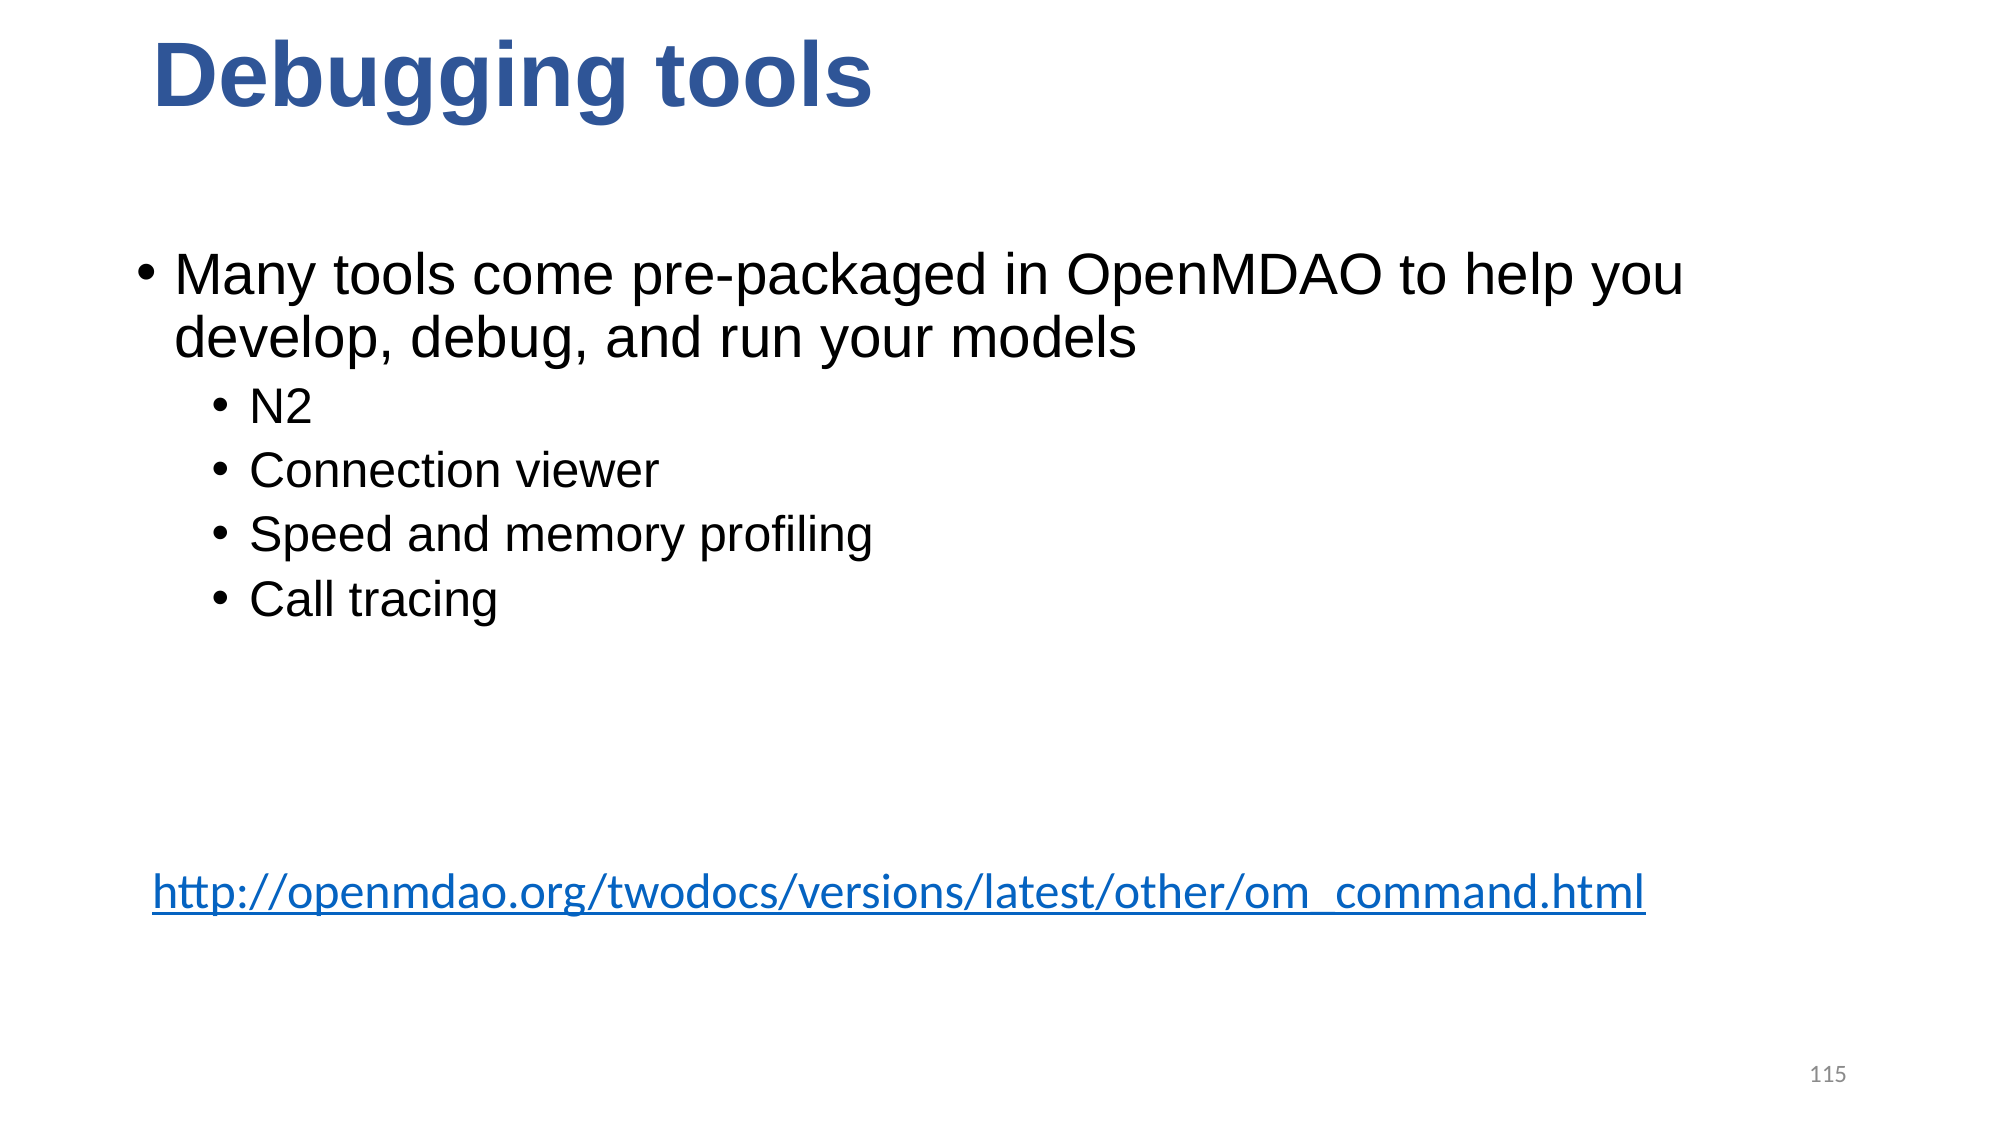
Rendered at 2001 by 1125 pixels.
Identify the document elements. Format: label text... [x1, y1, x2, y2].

title Debugging tools [137, 13, 1863, 139]
slide_number 115 [1412, 1042, 1863, 1103]
text_box http://openmdao.org/twodocs/versions/latest/other/om_command.html [137, 851, 1772, 927]
list Many tools come pre-packaged in OpenMDAO to help you develop, debug, and run your models N2 Connection viewer Speed and memory profiling Call tracing [121, 236, 1738, 951]
